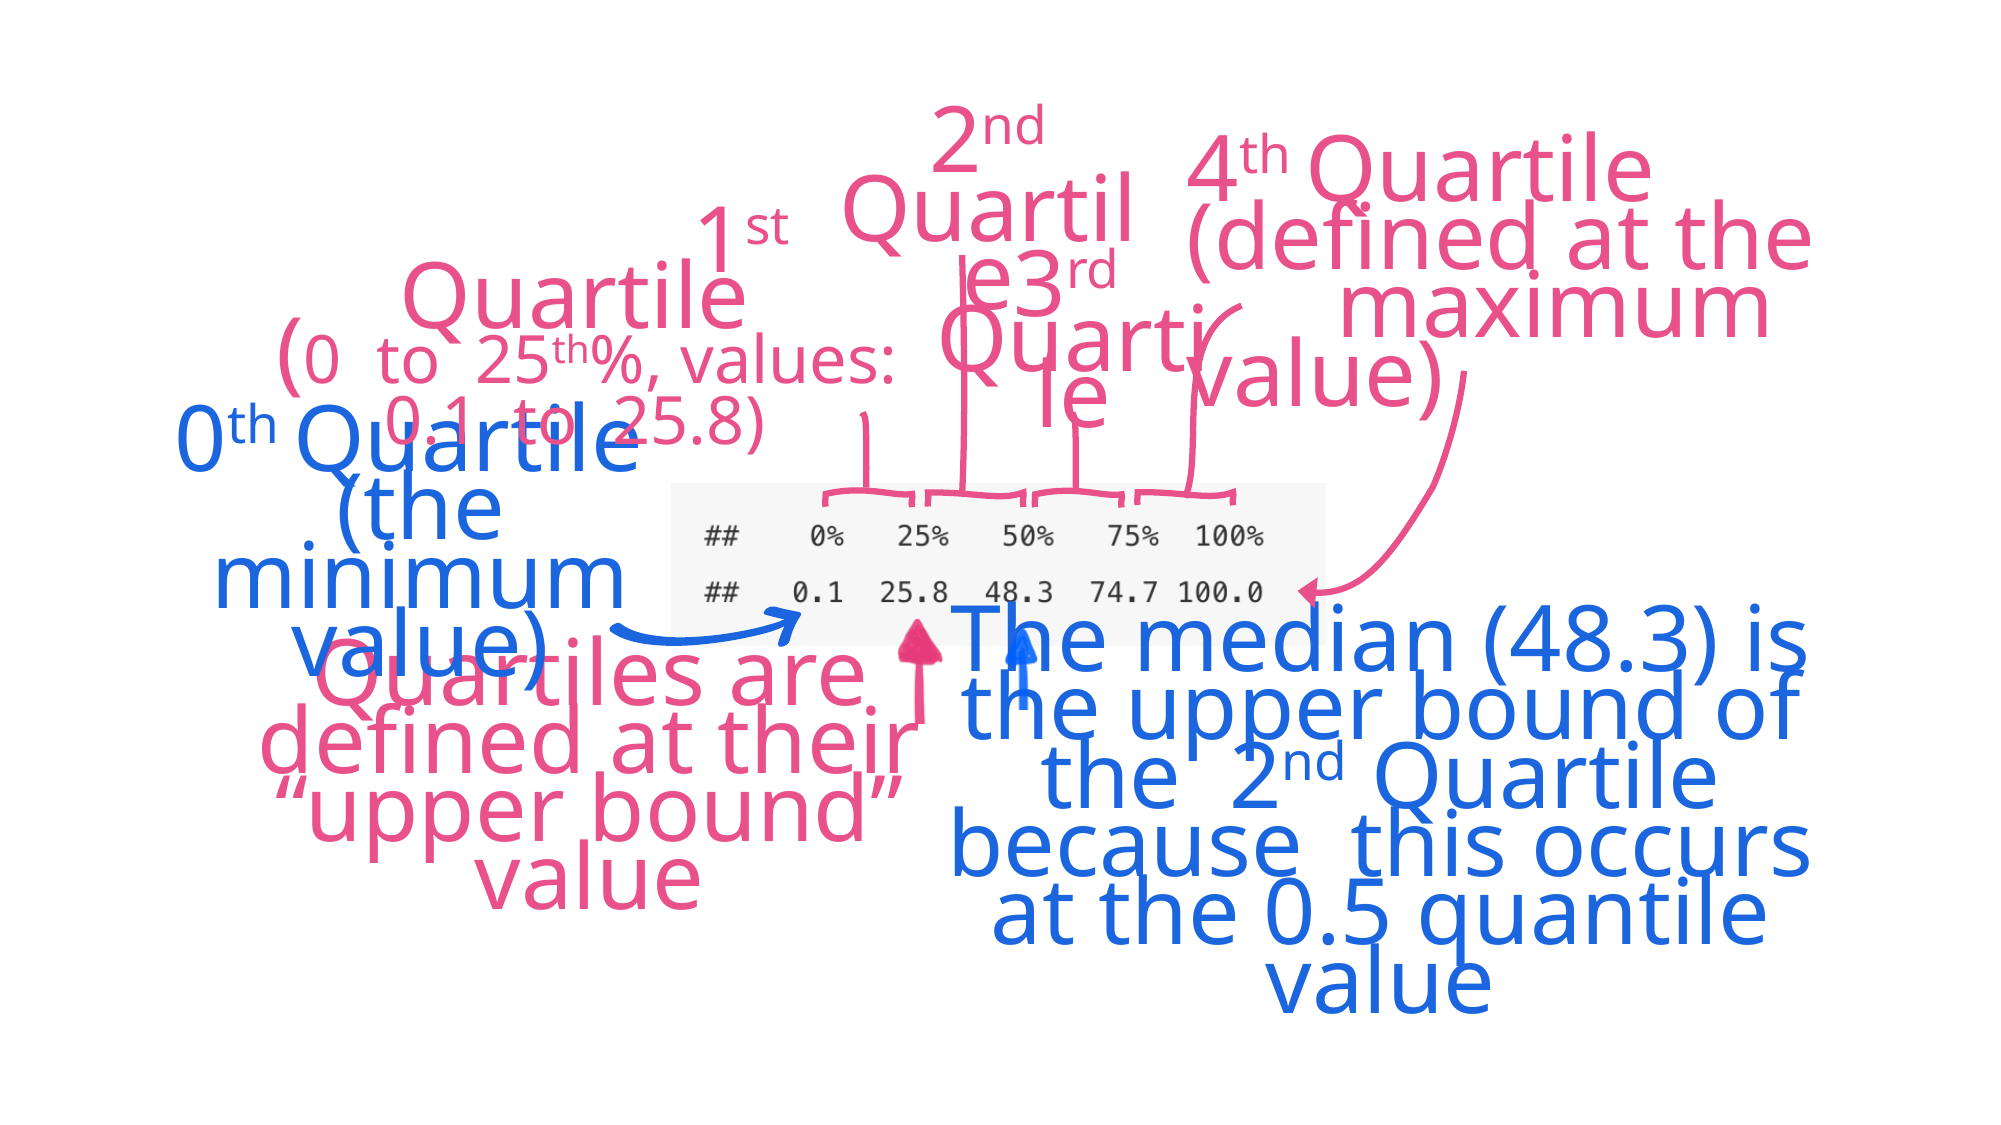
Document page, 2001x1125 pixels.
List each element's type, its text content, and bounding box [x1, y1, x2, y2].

text_box 1st Quartile (0 to 25th%, values: 0.1 to 25.8) [219, 204, 931, 488]
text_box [1035, 415, 1122, 508]
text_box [1137, 305, 1242, 506]
text_box Quartiles are defined at their “upper bound” value [152, 646, 894, 959]
text_box 0th Quartile (the minimum value) [117, 391, 725, 725]
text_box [927, 255, 1024, 508]
text_box 3rd Quartile [931, 248, 1248, 476]
text_box [1321, 370, 1465, 593]
text_box [609, 622, 671, 646]
text_box 2nd Quartile [801, 92, 1175, 248]
text_box 4th Quartile (defined at the maximum value) [1156, 121, 1934, 455]
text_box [825, 414, 913, 508]
text_box The median (48.3) is the upper bound of the 2nd Quartile because this occurs at the 0.5 quantile value [894, 591, 1867, 1062]
picture [671, 483, 1326, 724]
